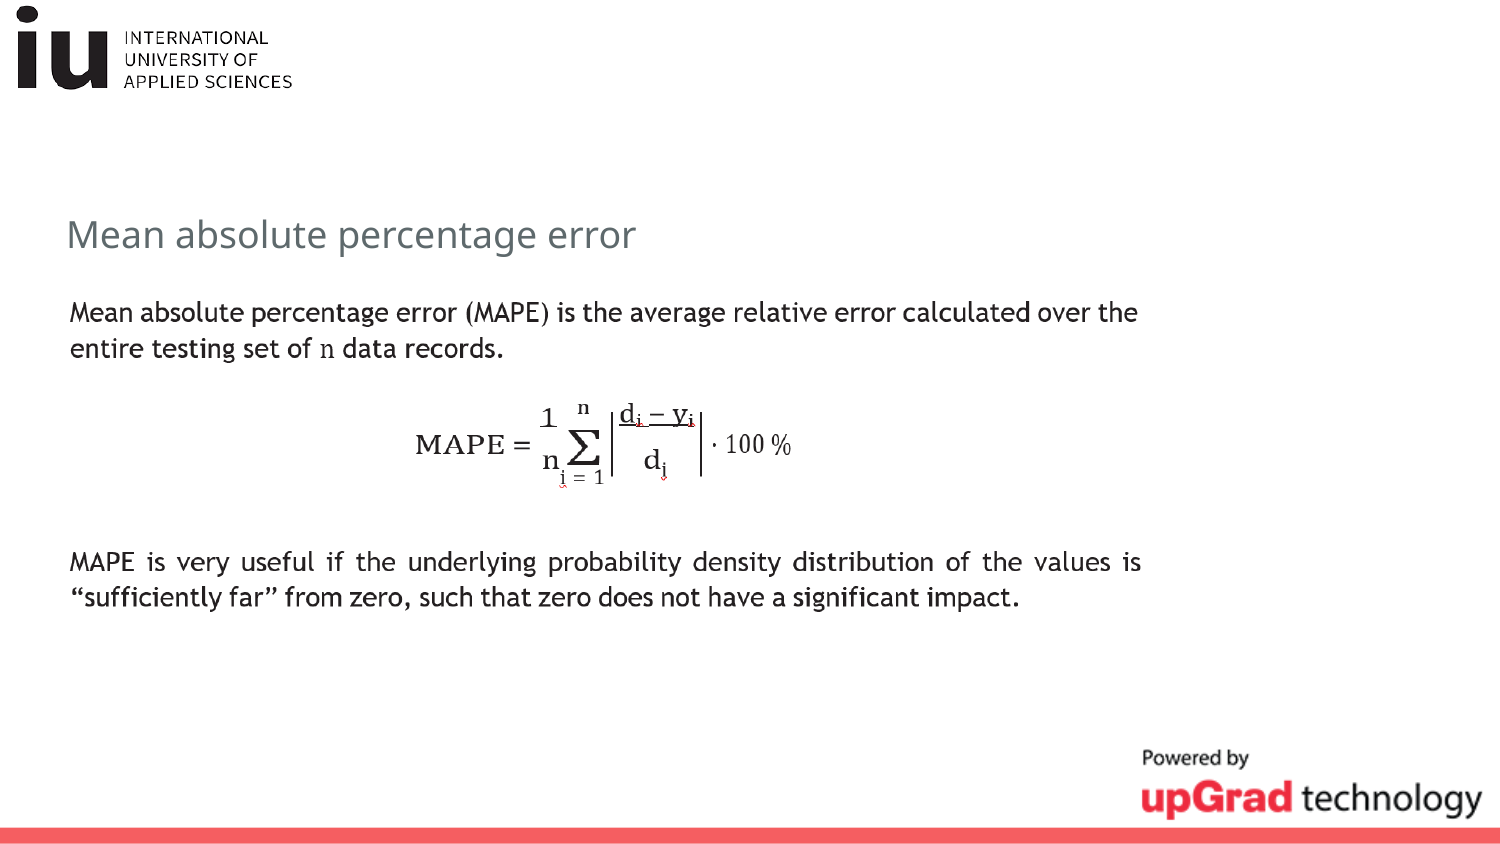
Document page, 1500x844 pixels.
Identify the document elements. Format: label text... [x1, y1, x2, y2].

list Mean absolute percentage error [51, 189, 1449, 750]
picture [59, 280, 1166, 625]
picture [12, 0, 296, 122]
picture [1124, 718, 1500, 844]
